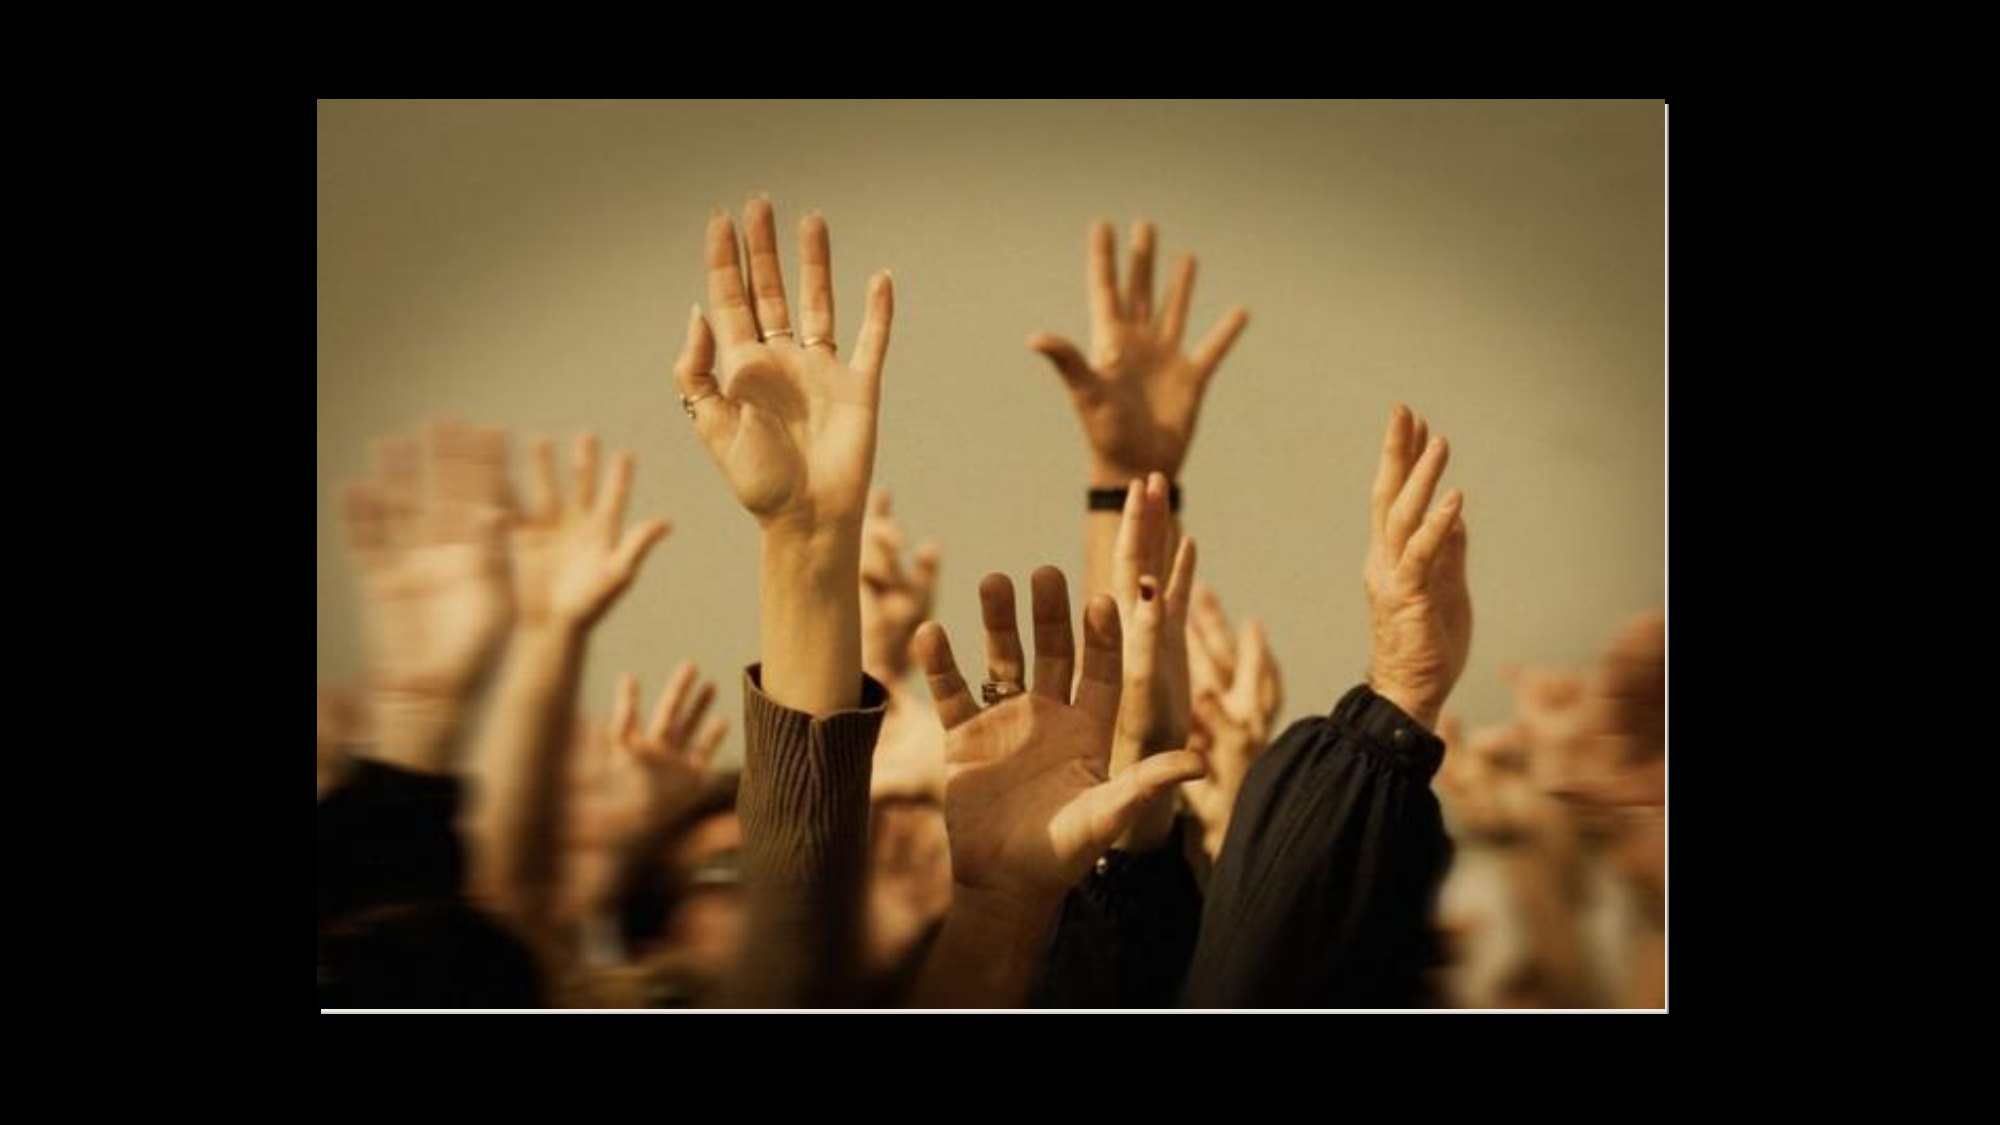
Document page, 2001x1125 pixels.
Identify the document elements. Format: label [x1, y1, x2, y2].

picture [317, 99, 1665, 1010]
